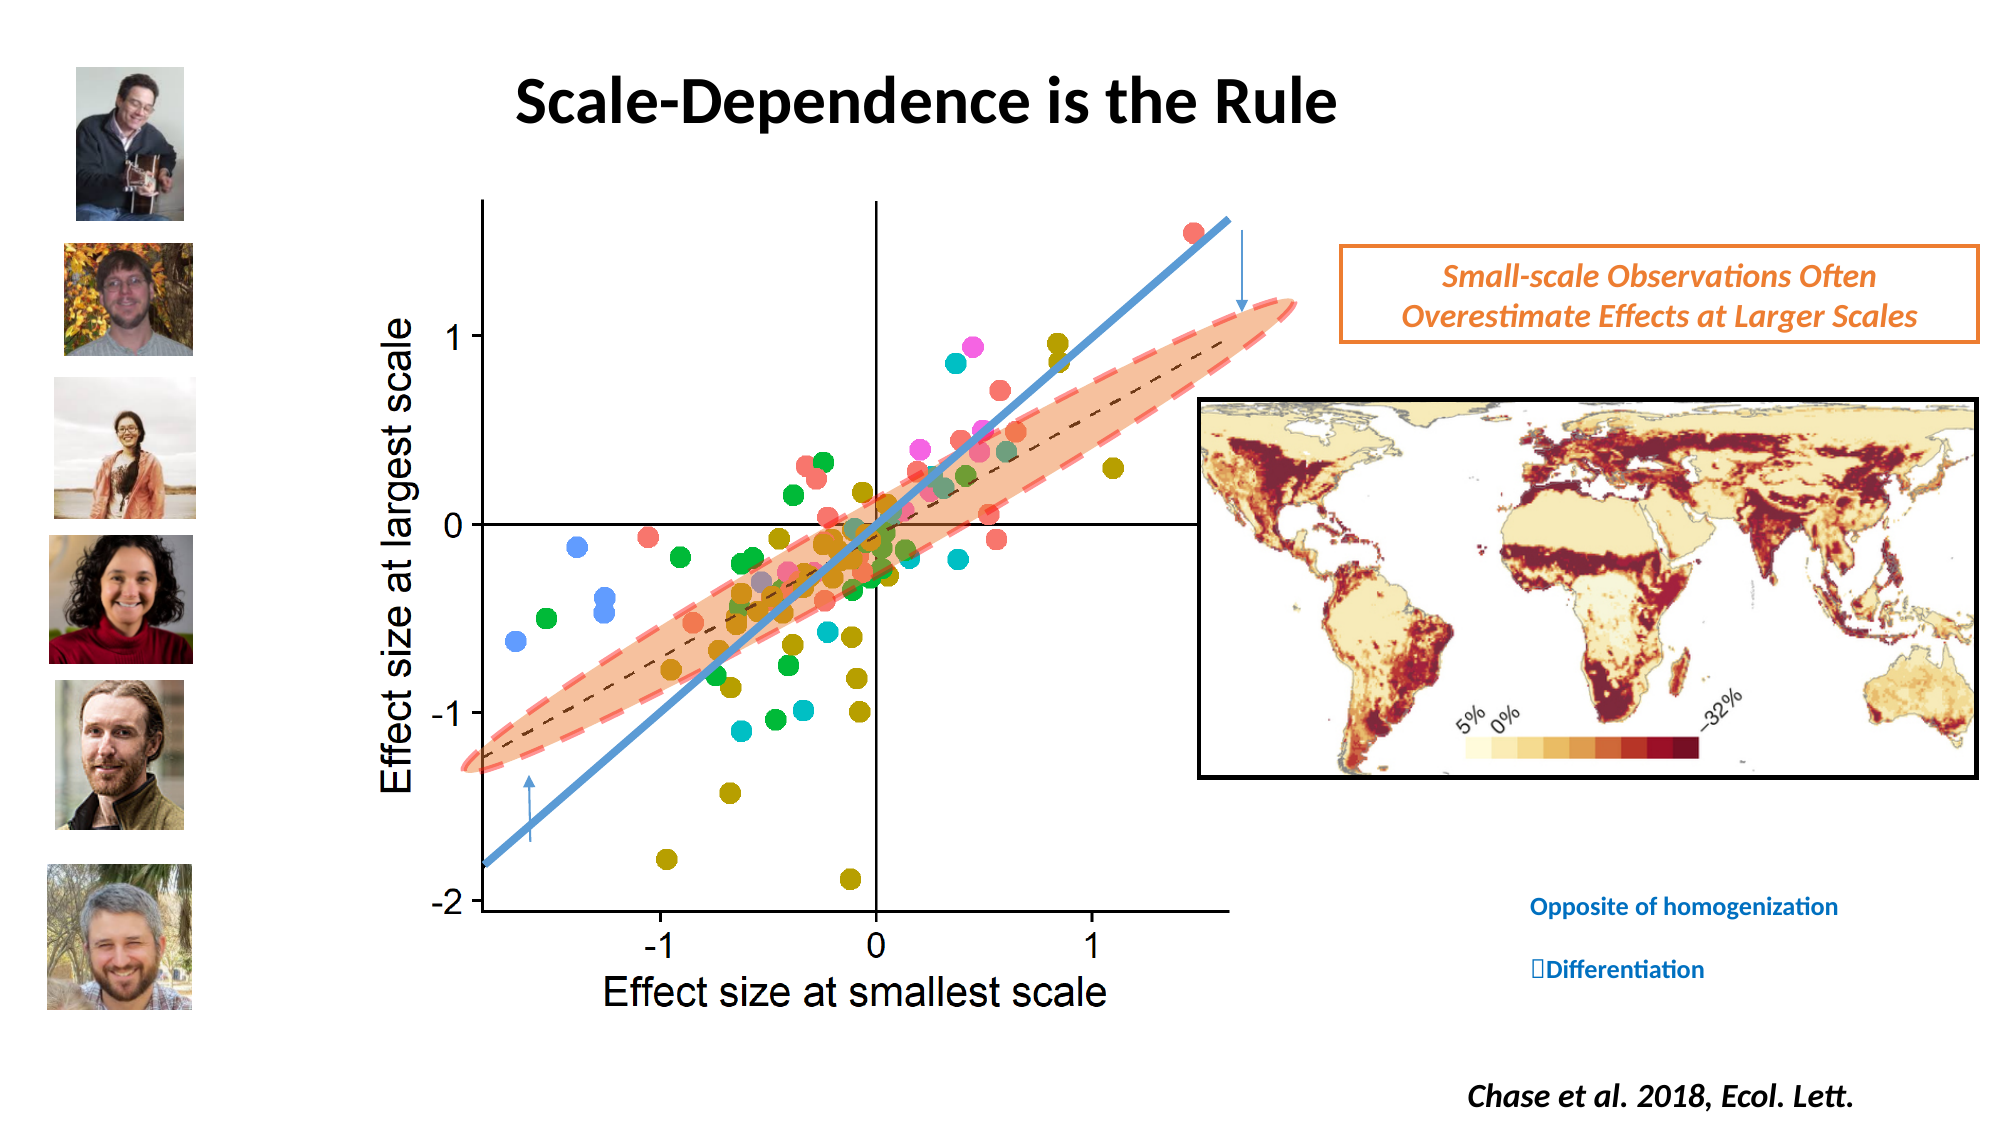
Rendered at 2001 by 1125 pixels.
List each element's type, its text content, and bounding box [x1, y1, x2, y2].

text_box Scale-Dependence is the Rule [501, 49, 1355, 145]
text_box Opposite of homogenization Differentiation [1756, 881, 1975, 991]
picture [47, 864, 192, 1010]
picture [49, 535, 193, 664]
text_box Small-scale Observations Often Overestimate Effects at Larger Scales [1756, 246, 1979, 342]
picture [346, 180, 1975, 1035]
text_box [484, 218, 1230, 865]
picture [76, 67, 184, 221]
picture [55, 680, 184, 837]
picture [64, 243, 193, 356]
text_box Chase et al. 2018, Ecol. Lett. [1452, 1066, 1878, 1122]
picture [54, 377, 196, 519]
